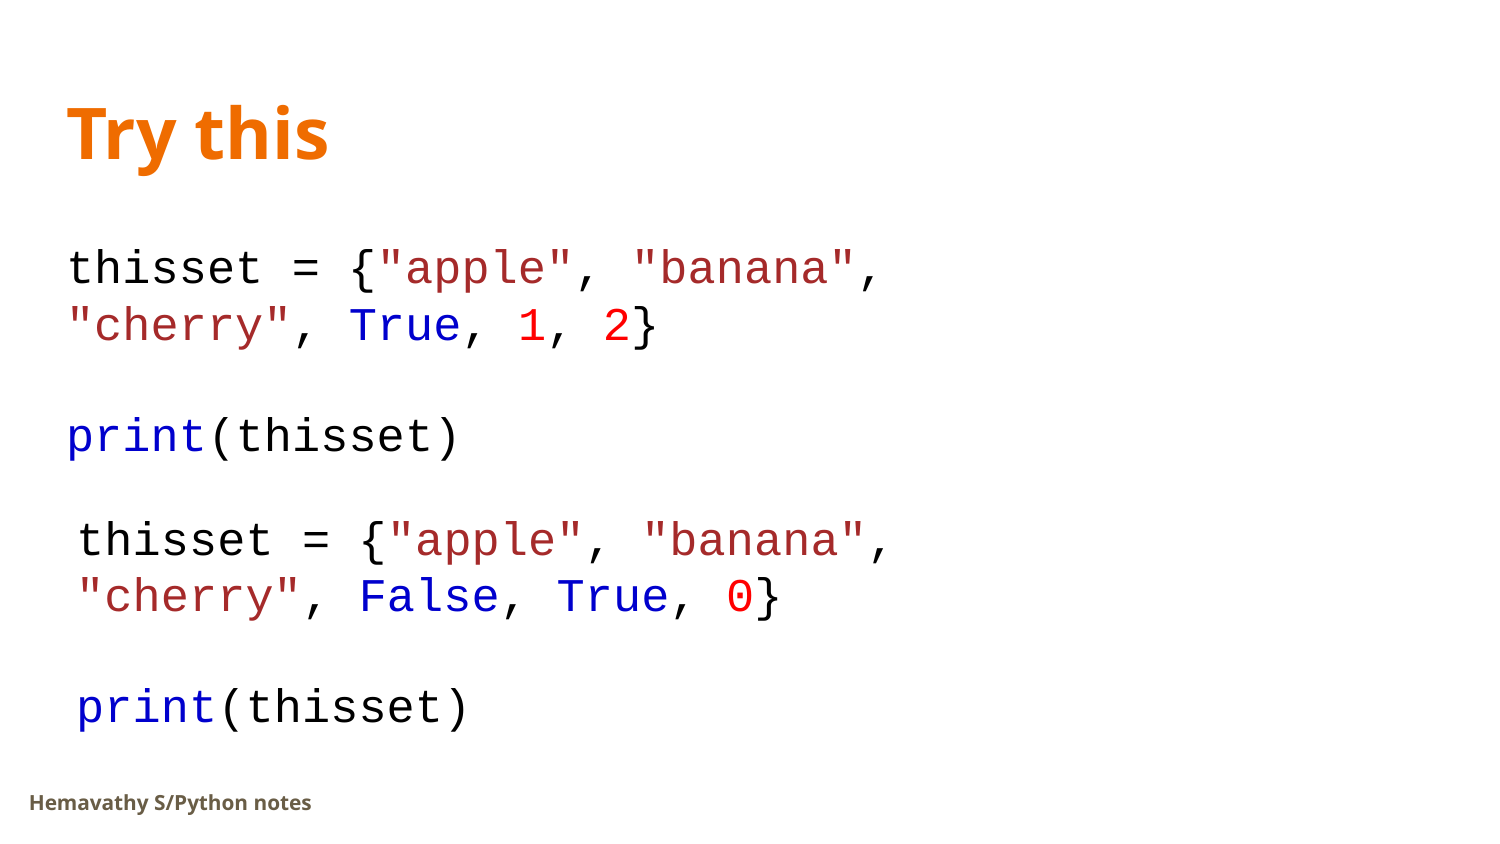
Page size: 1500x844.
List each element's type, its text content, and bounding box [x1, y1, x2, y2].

title Try this [51, 72, 1449, 189]
text_box thisset = {"apple", "banana", "cherry", False, True, 0} print(thisset) [61, 493, 1126, 747]
text_box thisset = {"apple", "banana", "cherry", True, 1, 2} print(thisset) [51, 222, 1085, 476]
